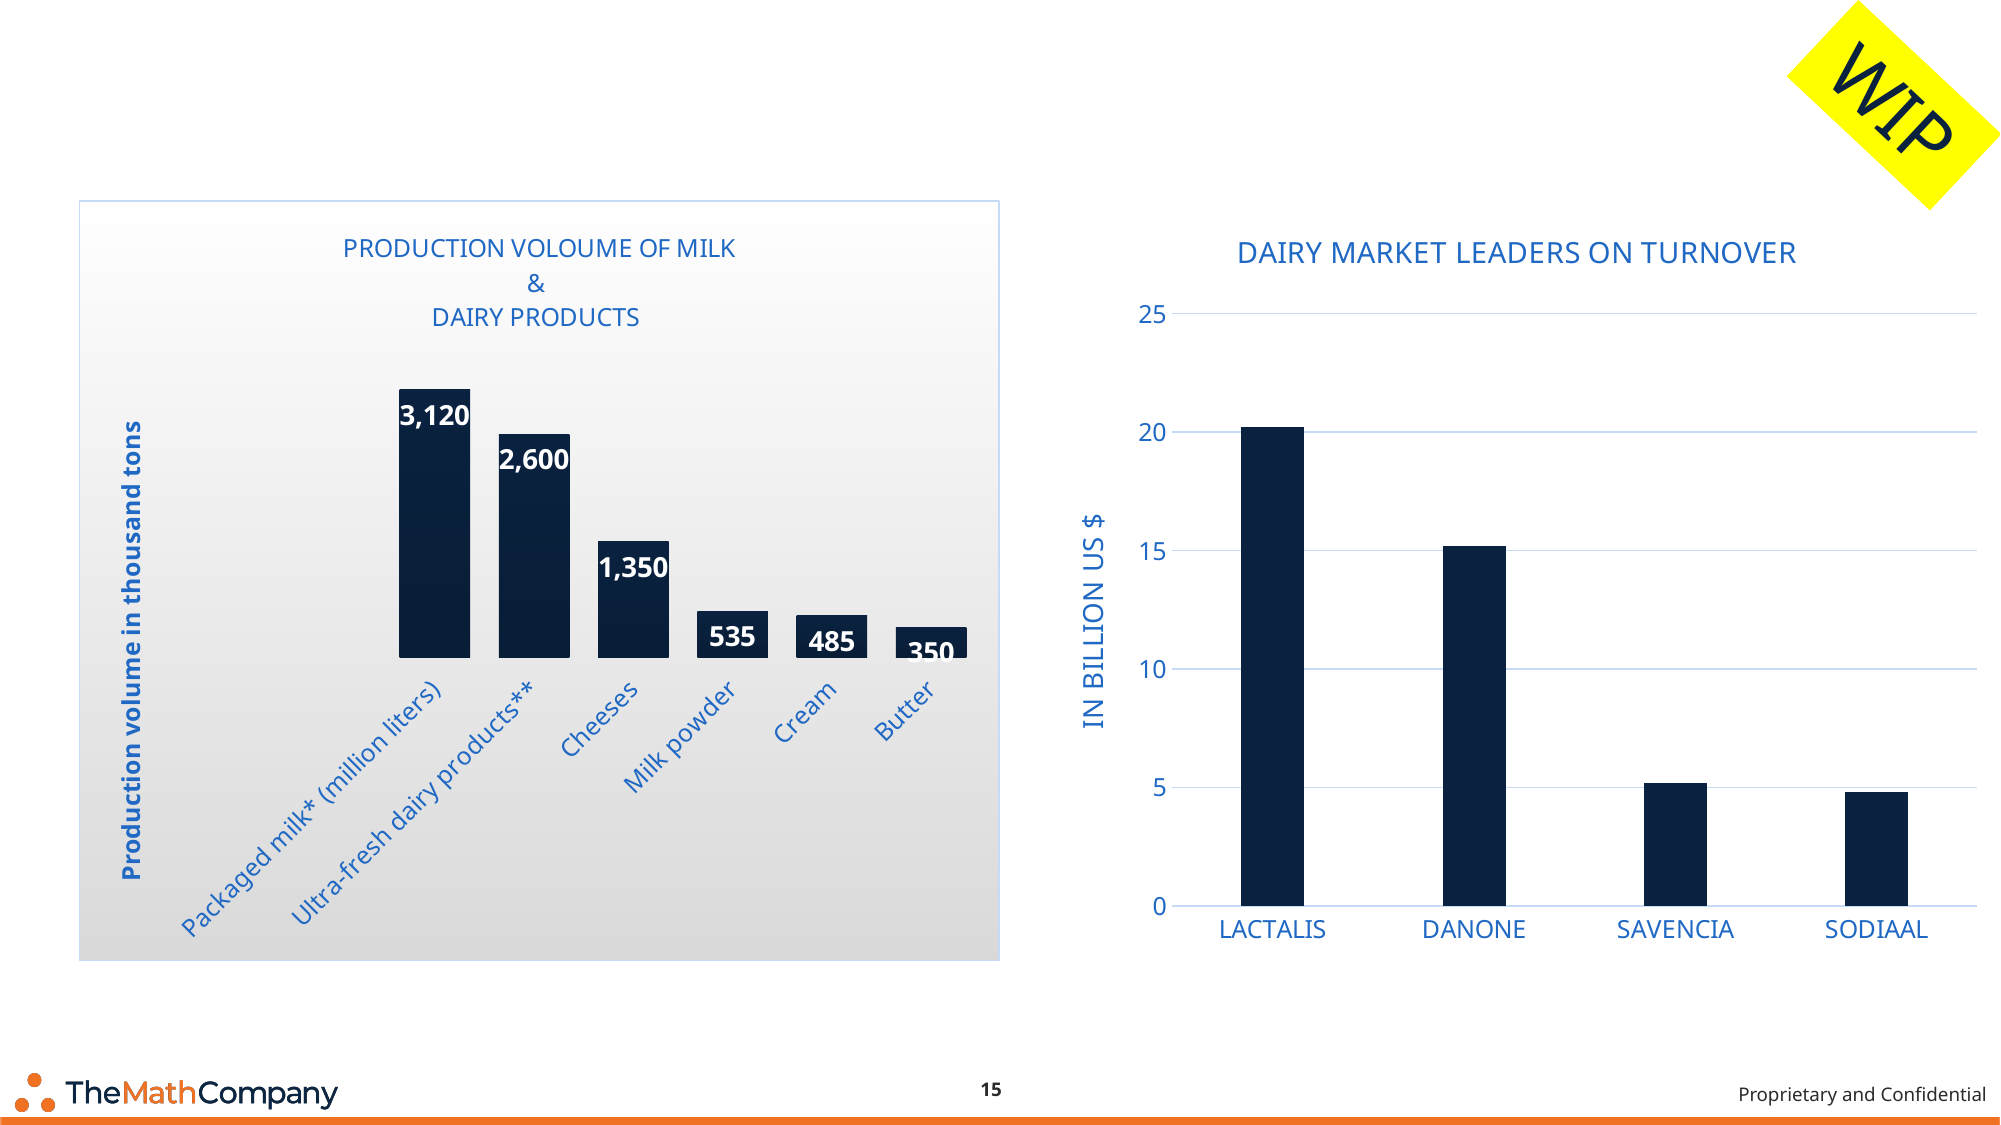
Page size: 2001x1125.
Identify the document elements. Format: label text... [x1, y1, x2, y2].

chart [1038, 199, 1997, 962]
footer Proprietary and Confidential [1699, 1075, 2000, 1118]
picture [0, 1117, 2000, 1125]
text_box WIP [1786, 0, 2000, 199]
picture [15, 1073, 338, 1112]
slide_number 15 [948, 1069, 1039, 1112]
chart [78, 199, 1000, 962]
